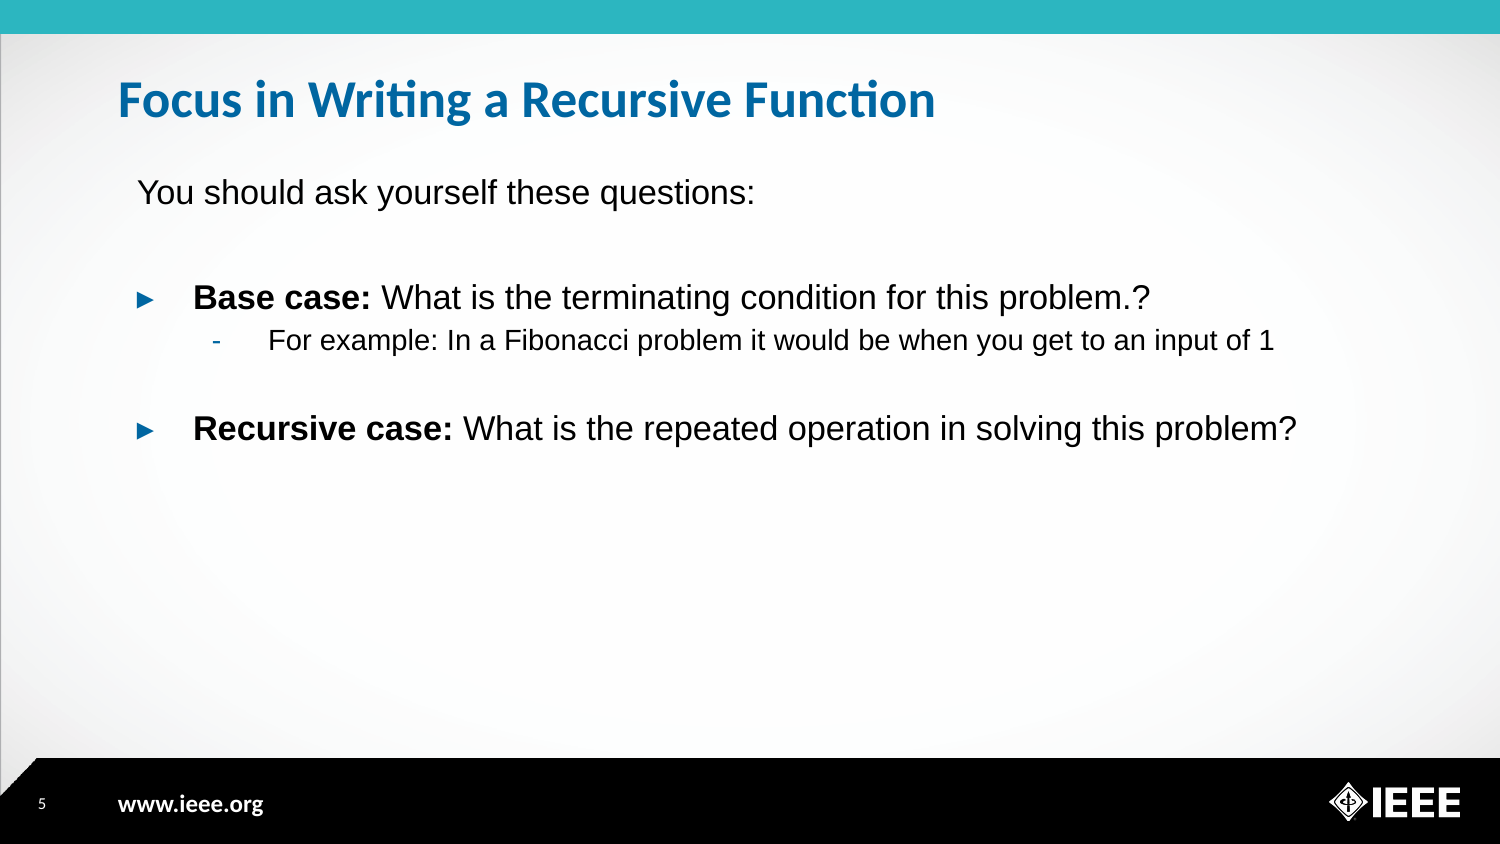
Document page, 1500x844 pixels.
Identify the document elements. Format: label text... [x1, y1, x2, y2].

picture [0, 34, 1500, 844]
list You should ask yourself these questions: Base case: What is the terminating condition for this problem.? For example: In a Fibonacci problem it would be when you get to an input of 1 Recursive case: What is the repeated operation in solving this problem? [103, 167, 1397, 468]
title Focus in Writing a Recursive Function [103, 68, 1397, 137]
slide_number 5 [22, 775, 93, 830]
